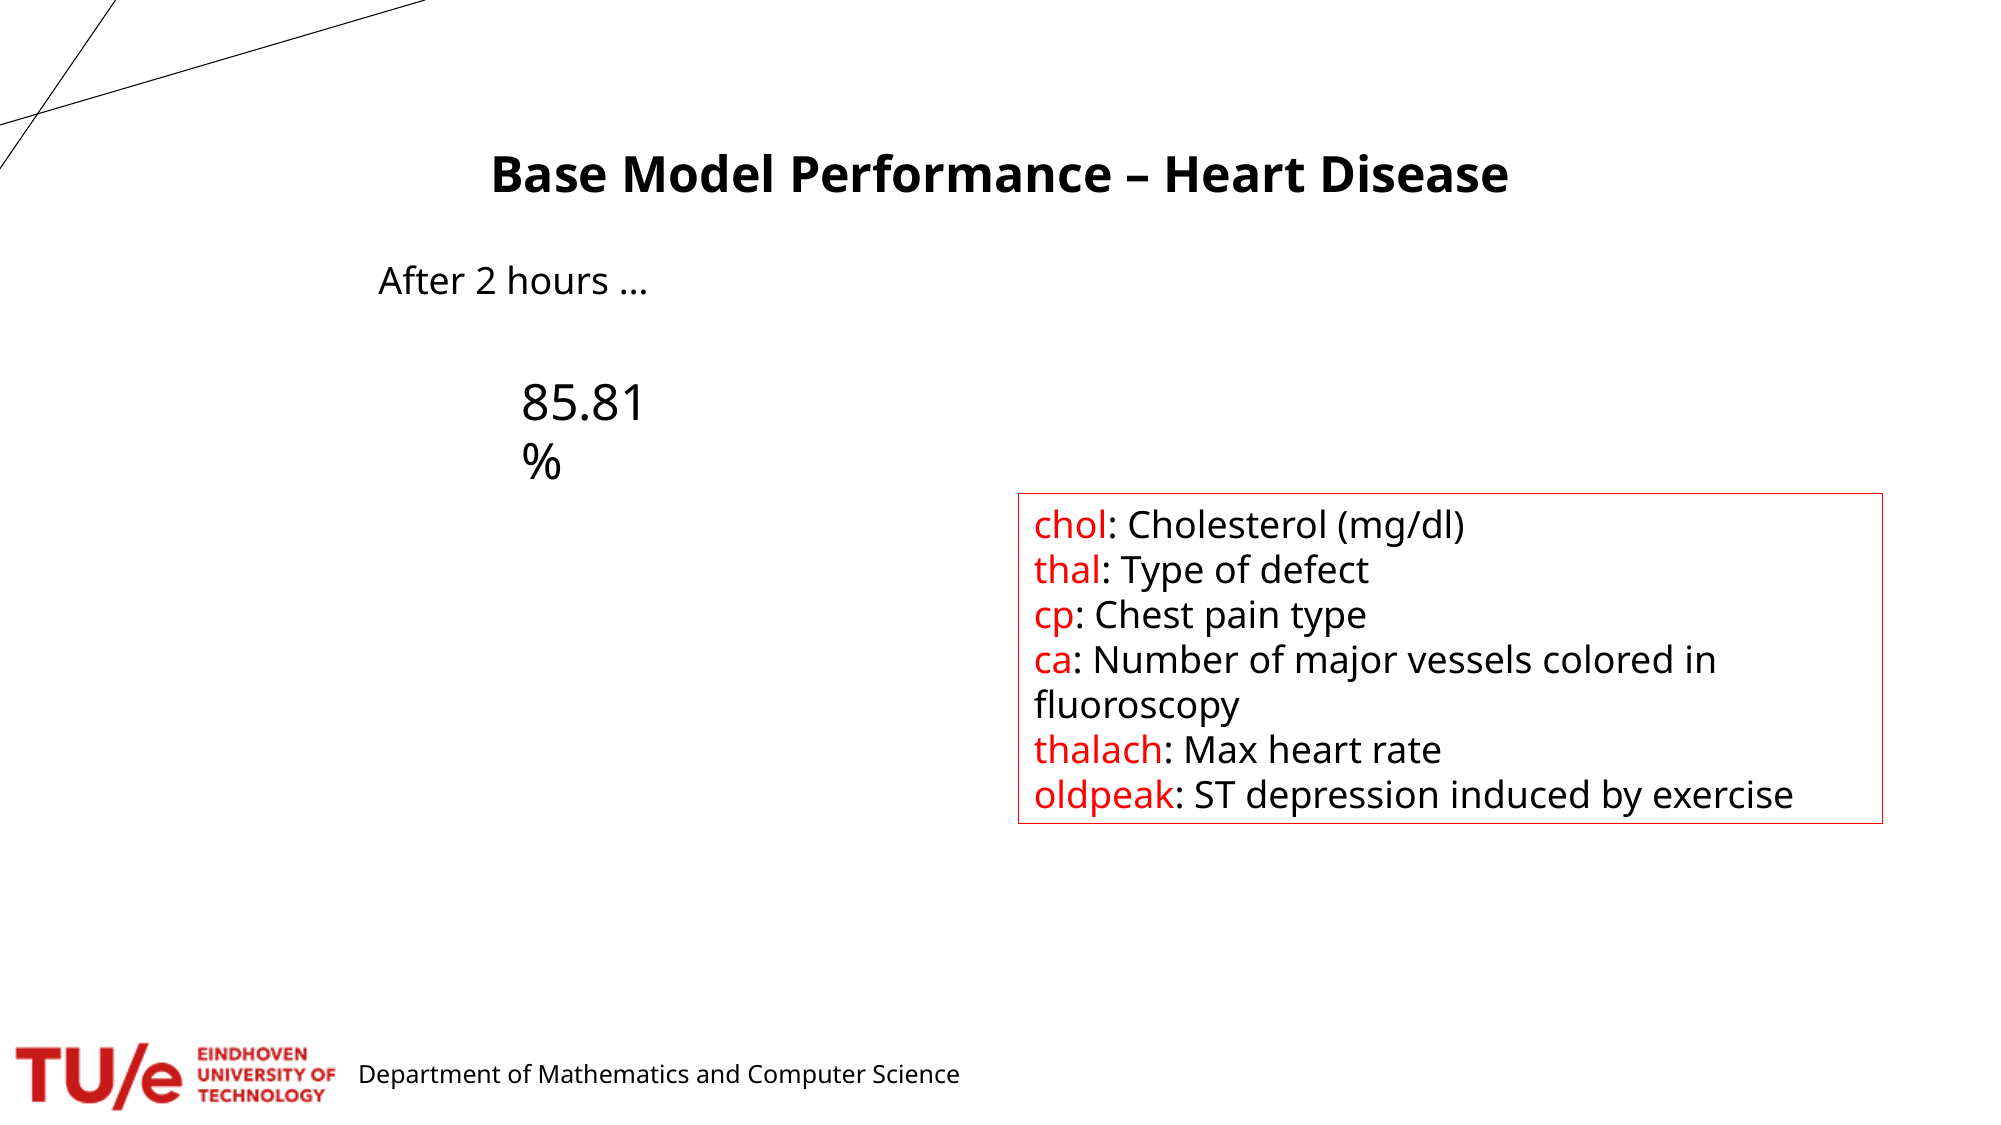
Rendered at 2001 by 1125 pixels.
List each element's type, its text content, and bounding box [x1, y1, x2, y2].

text_box 85.81% [506, 362, 697, 498]
text_box After 2 hours … [363, 250, 760, 310]
text_box chol: Cholesterol (mg/dl) thal: Type of defect cp: Chest pain type ca: Number of major vessels colored in fluoroscopy thalach: Max heart rate oldpeak: ST depression induced by exercise [1018, 493, 1883, 824]
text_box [0, 1025, 2000, 1125]
text_box Base Model Performance – Heart Disease [137, 135, 1864, 210]
